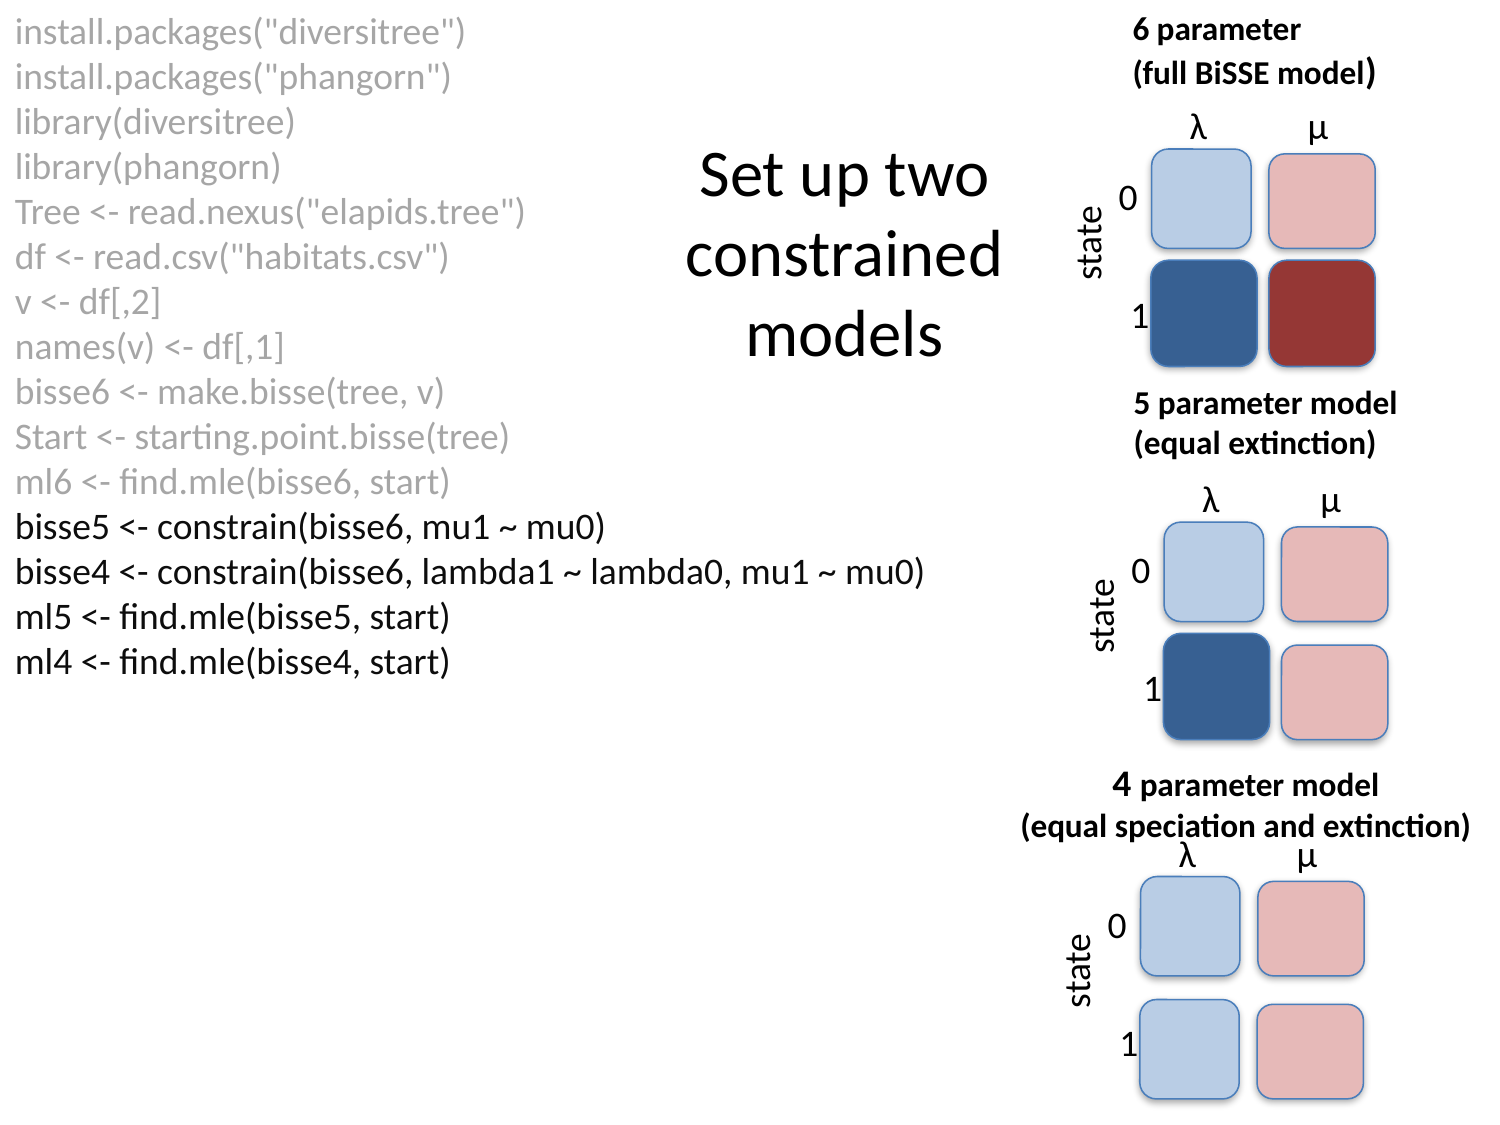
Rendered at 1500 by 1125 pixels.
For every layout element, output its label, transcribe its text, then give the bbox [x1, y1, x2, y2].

text_box 4 parameter model (equal speciation and extinction) [950, 751, 1500, 852]
text_box λ [1174, 100, 1222, 155]
text_box [1138, 998, 1240, 1100]
text_box λ [1187, 467, 1235, 528]
text_box [1280, 526, 1389, 623]
text_box λ [1163, 822, 1211, 882]
text_box 1 [1128, 656, 1178, 717]
text_box state [1045, 918, 1105, 1023]
text_box 0 [1092, 893, 1142, 953]
text_box [1268, 153, 1376, 250]
text_box [1280, 644, 1389, 741]
text_box [1257, 880, 1365, 977]
text_box 0 [1116, 538, 1166, 599]
text_box [1139, 875, 1241, 977]
text_box [1150, 148, 1252, 250]
text_box 1 [1104, 1011, 1136, 1072]
text_box [1162, 632, 1271, 741]
text_box state [1056, 190, 1117, 296]
text_box μ [1281, 822, 1333, 882]
text_box state [1068, 564, 1129, 669]
text_box μ [1305, 467, 1356, 528]
text_box [1268, 259, 1376, 368]
text_box [1150, 259, 1258, 368]
text_box [1256, 1003, 1365, 1100]
text_box 6 parameter (full BiSSE model) [1117, 0, 1392, 100]
text_box install.packages("diversitree") install.packages("phangorn") library(diversitree) library(phangorn) Tree <- read.nexus("elapids.tree") df <- read.csv("habitats.csv") v <- df[,2] names(v) <- df[,1] bisse6 <- make.bisse(tree, v) Start <- starting.point.bisse(tree) ml6 <- find.mle(bisse6, start) bisse5 <- constrain(bisse6, mu1 ~ mu0) bisse4 <- constrain(bisse6, lambda1 ~ lambda0, mu1 ~ mu0) ml5 <- find.mle(bisse5, start) ml4 <- find.mle(bisse4, start) [0, 0, 987, 735]
text_box 1 [1115, 283, 1165, 344]
title Set up two constrained models [987, 113, 1022, 386]
text_box [1163, 521, 1265, 623]
text_box μ [1293, 100, 1344, 155]
text_box 5 parameter model (equal extinction) [1118, 373, 1413, 469]
text_box 0 [1103, 165, 1153, 226]
